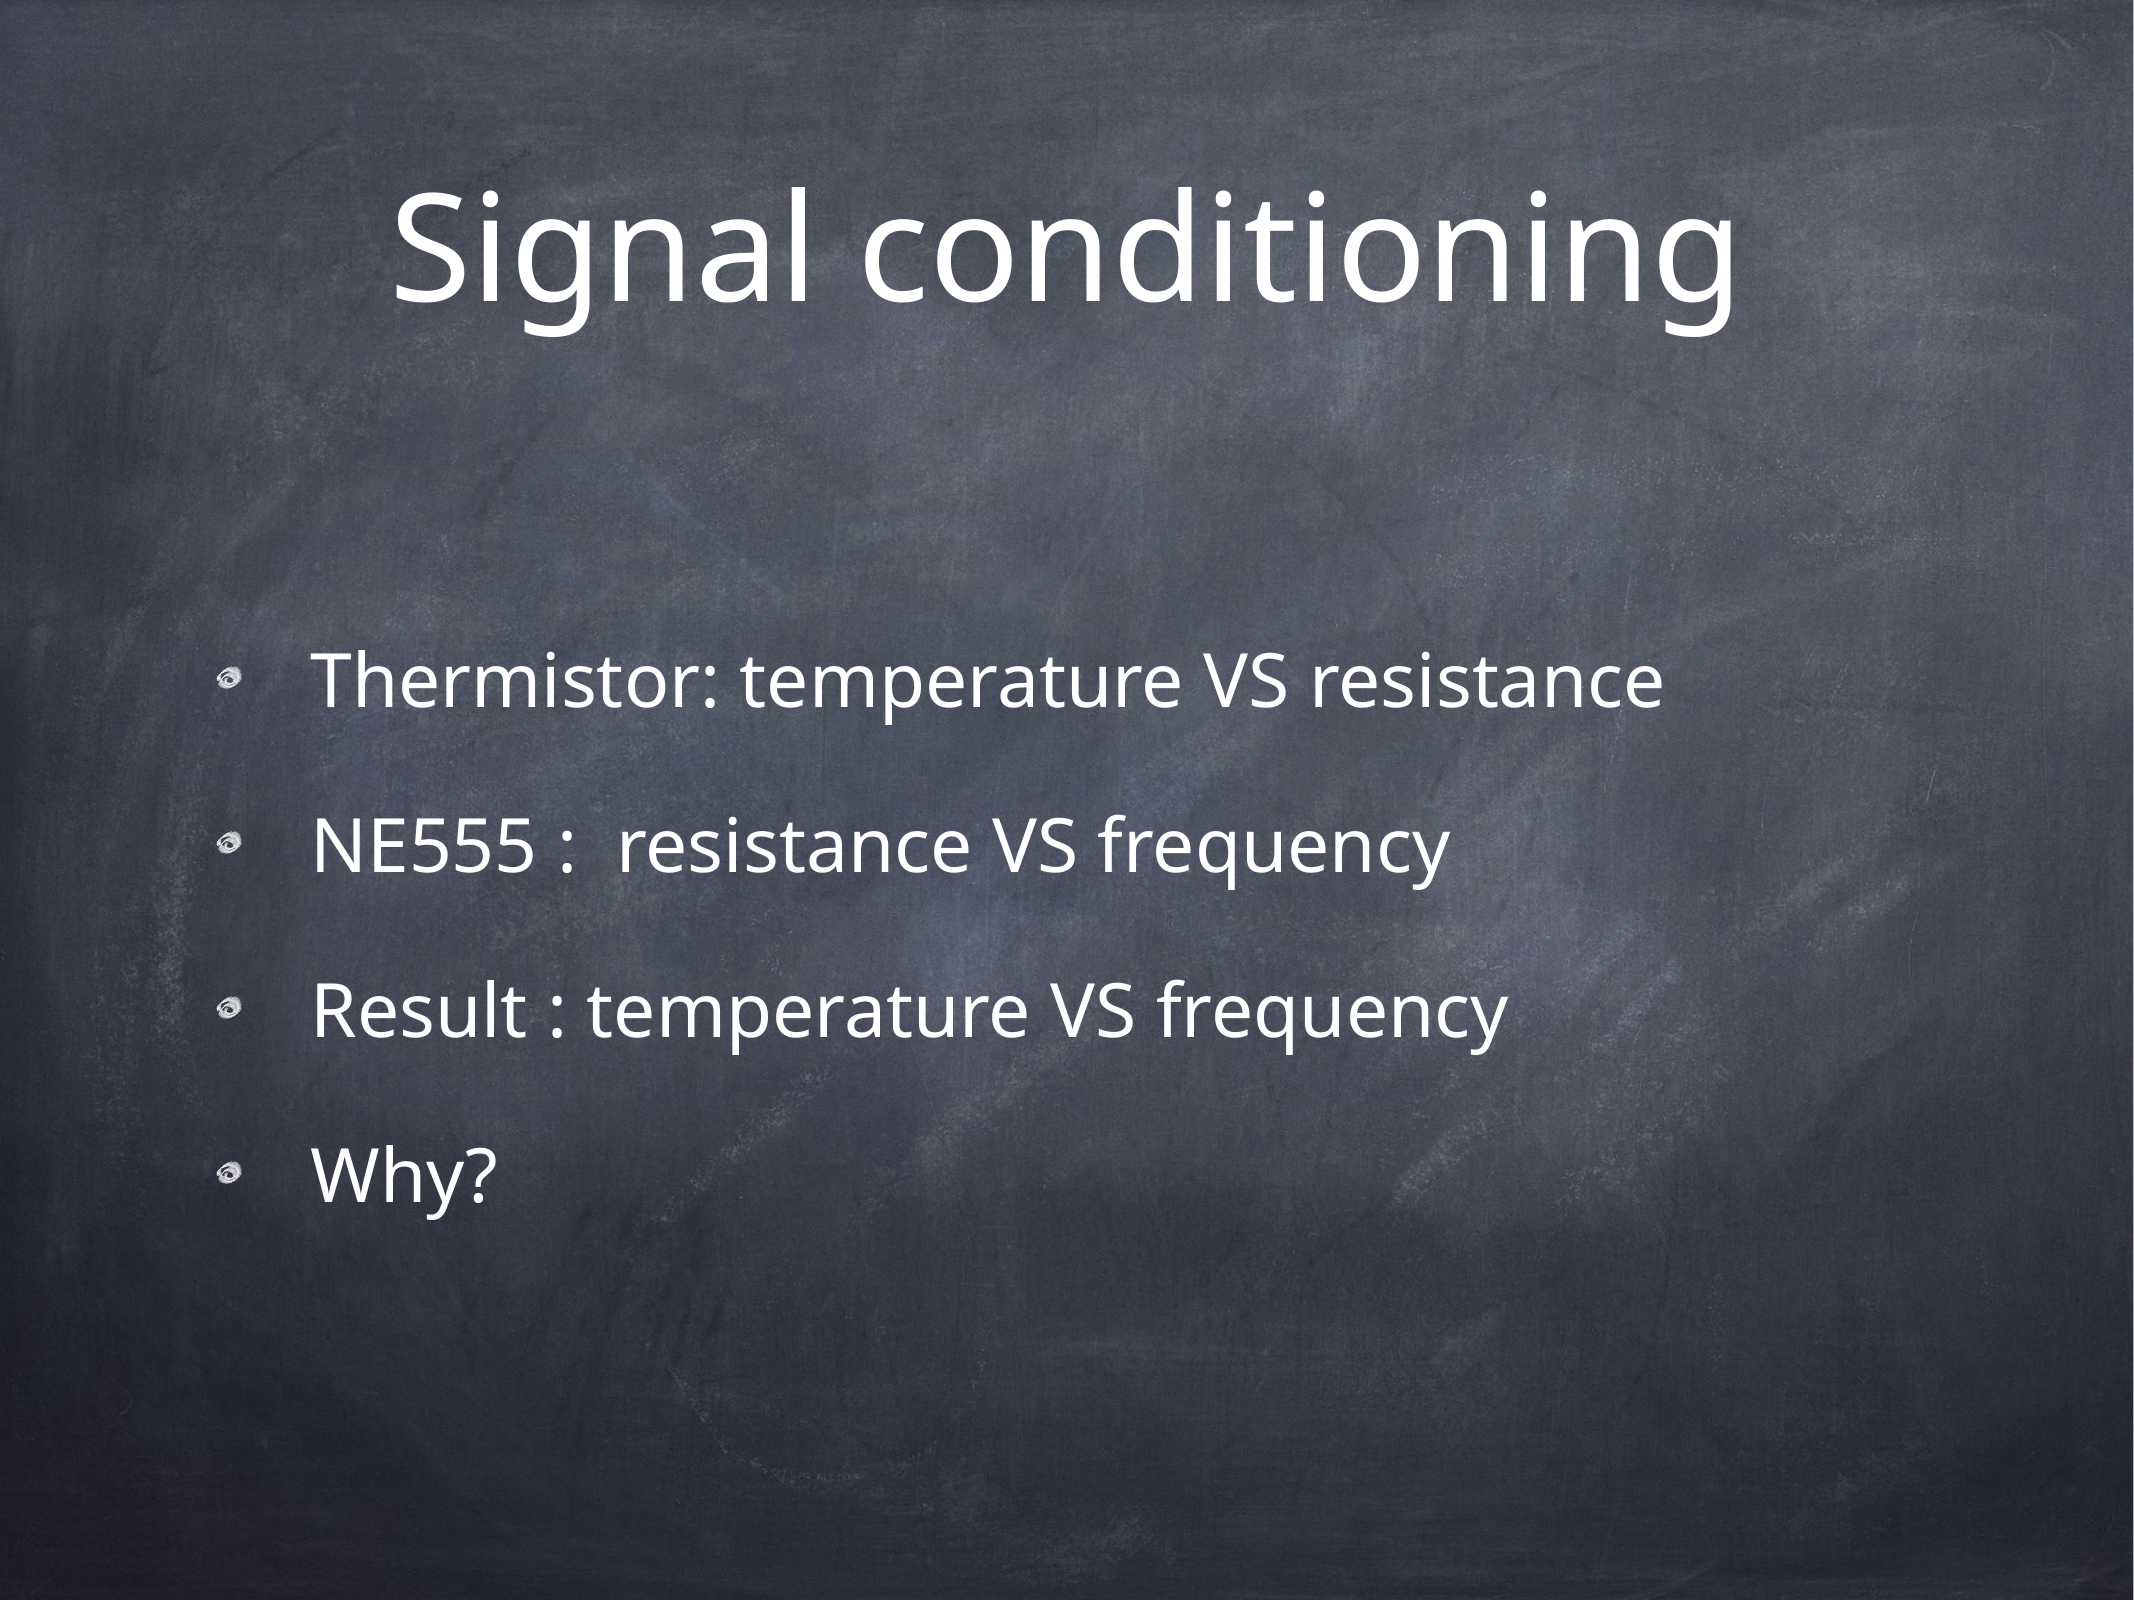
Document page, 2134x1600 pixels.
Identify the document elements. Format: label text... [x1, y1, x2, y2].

list Thermistor: temperature VS resistance NE555 : resistance VS frequency Result : temperature VS frequency Why? [207, 453, 1926, 1397]
title Signal conditioning [207, 32, 1926, 451]
picture [0, 0, 2134, 1600]
